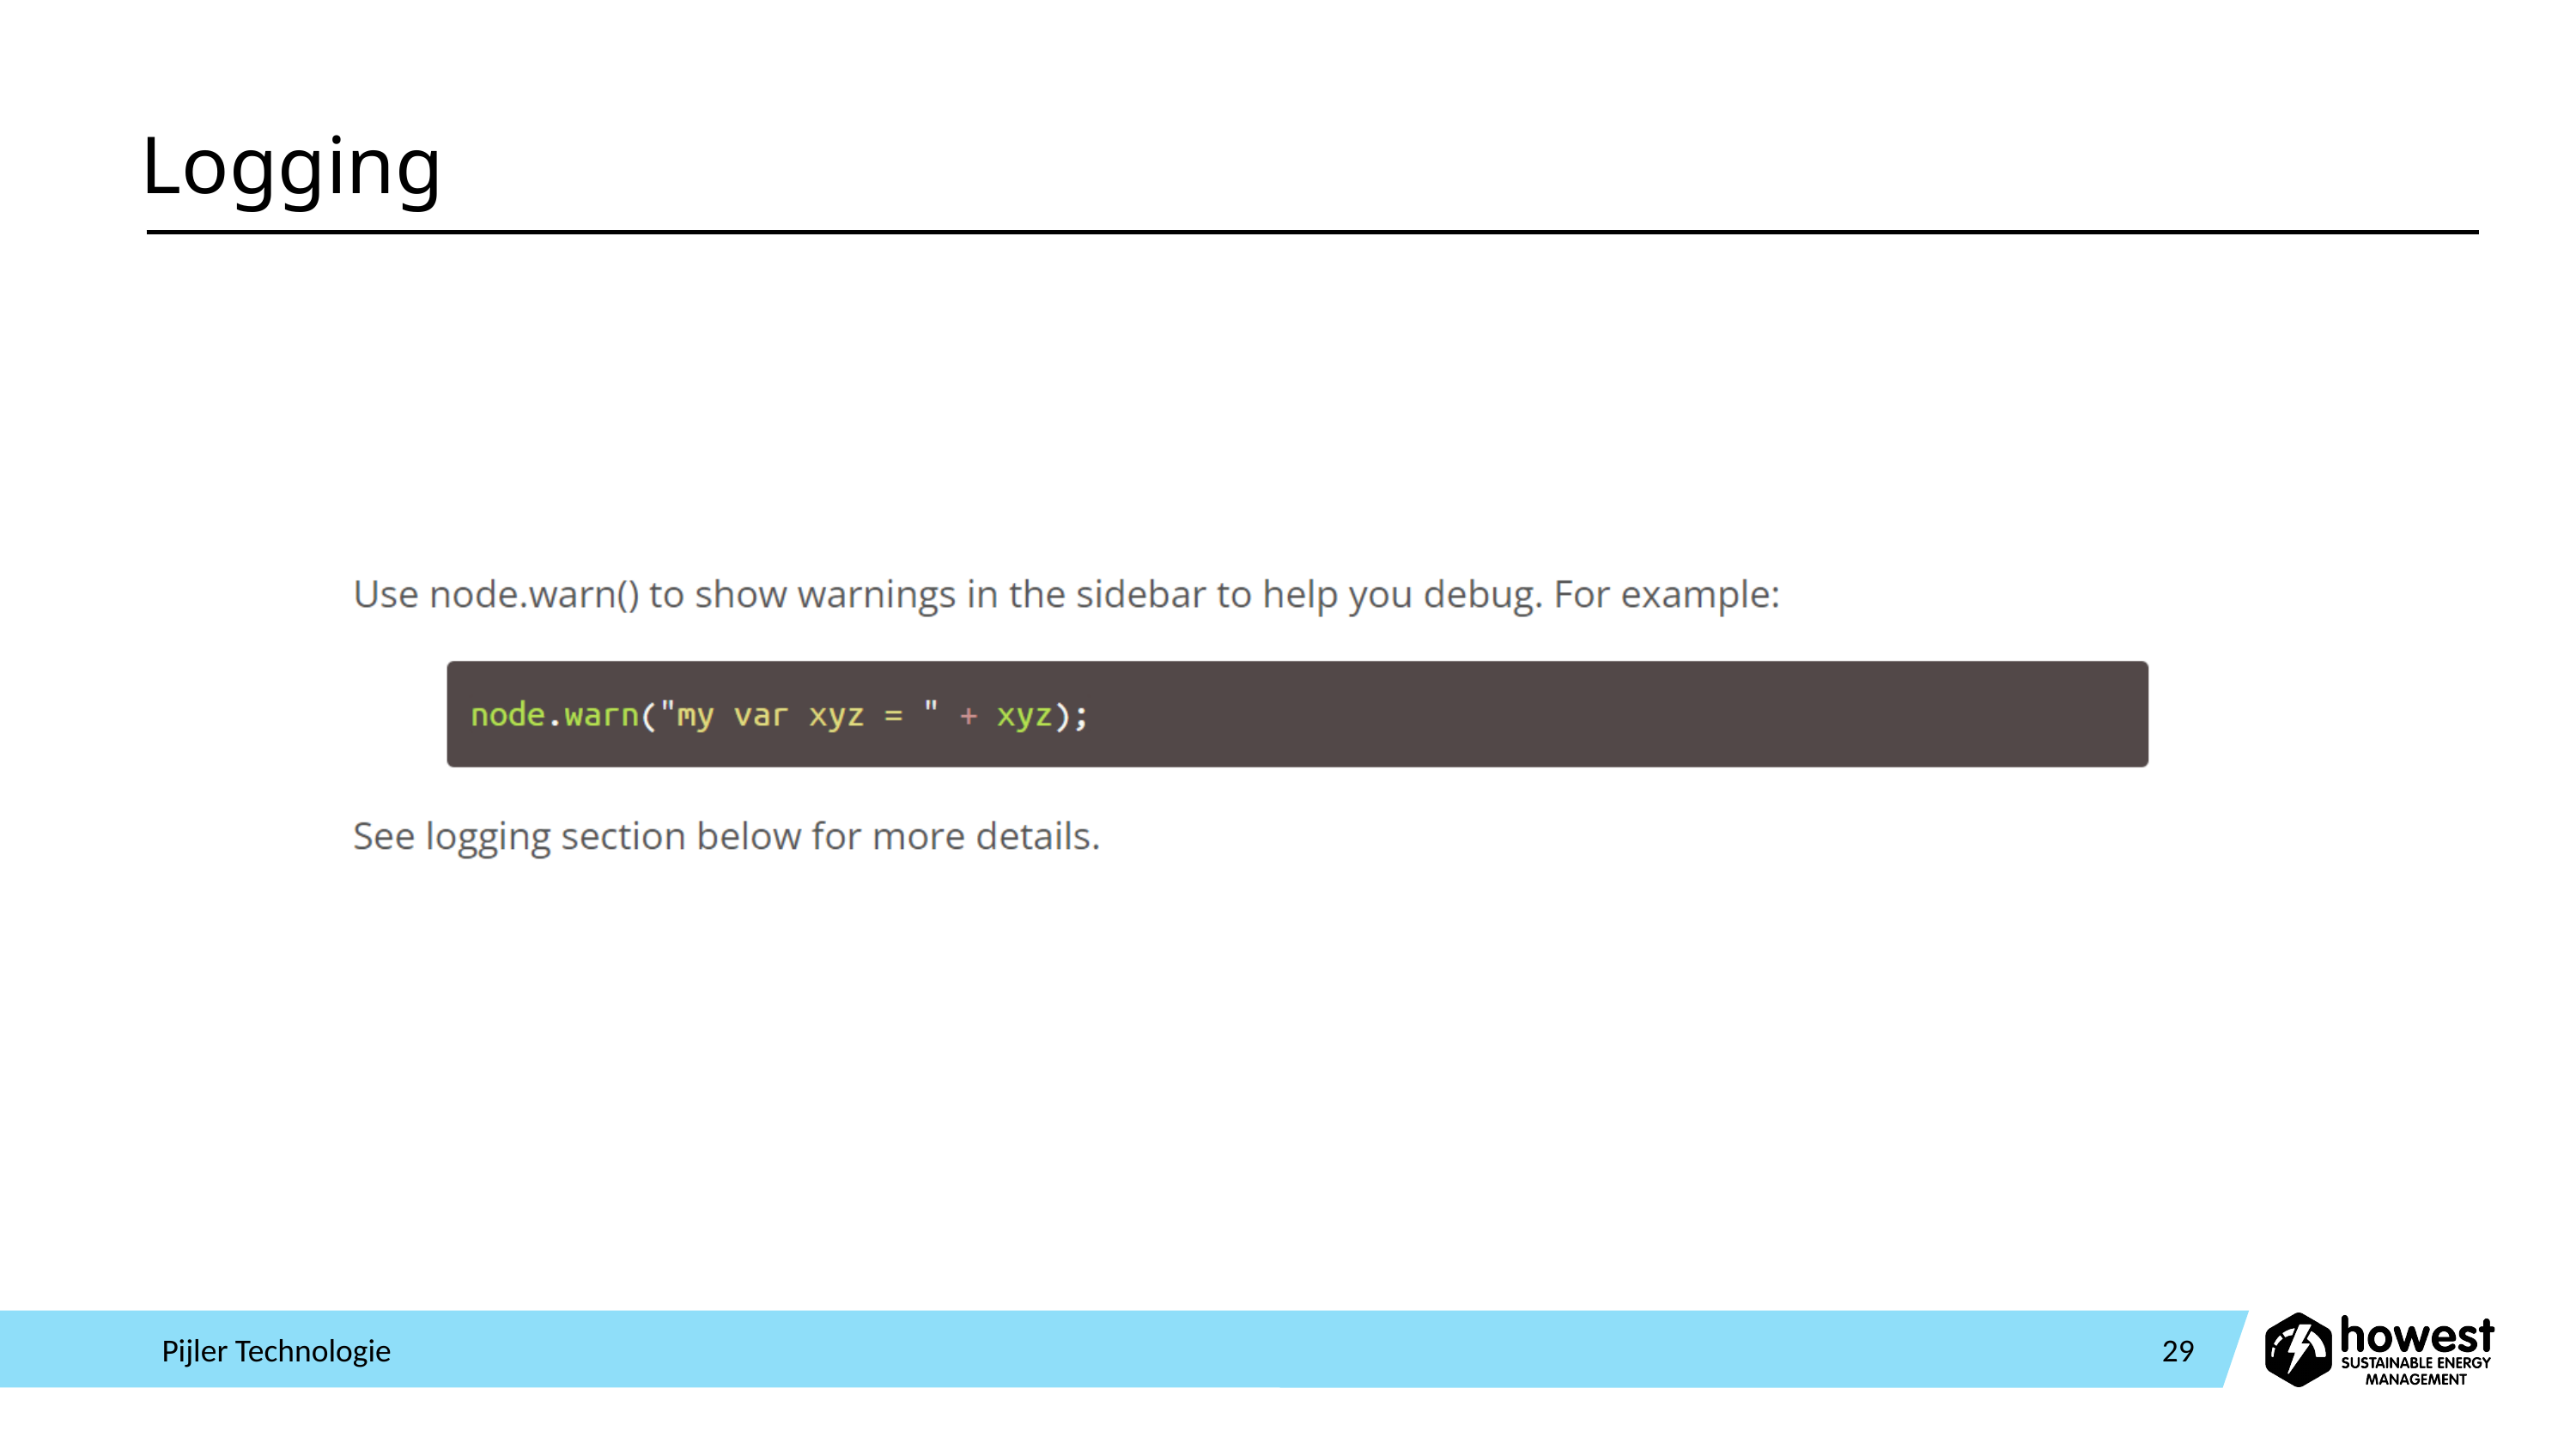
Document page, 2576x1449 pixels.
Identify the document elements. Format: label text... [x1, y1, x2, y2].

slide_number Pijler Technologie [149, 1310, 729, 1388]
picture [312, 561, 2264, 888]
picture [2265, 1313, 2495, 1387]
title Logging [140, 124, 2476, 215]
slide_number 29 [1676, 1310, 2208, 1388]
